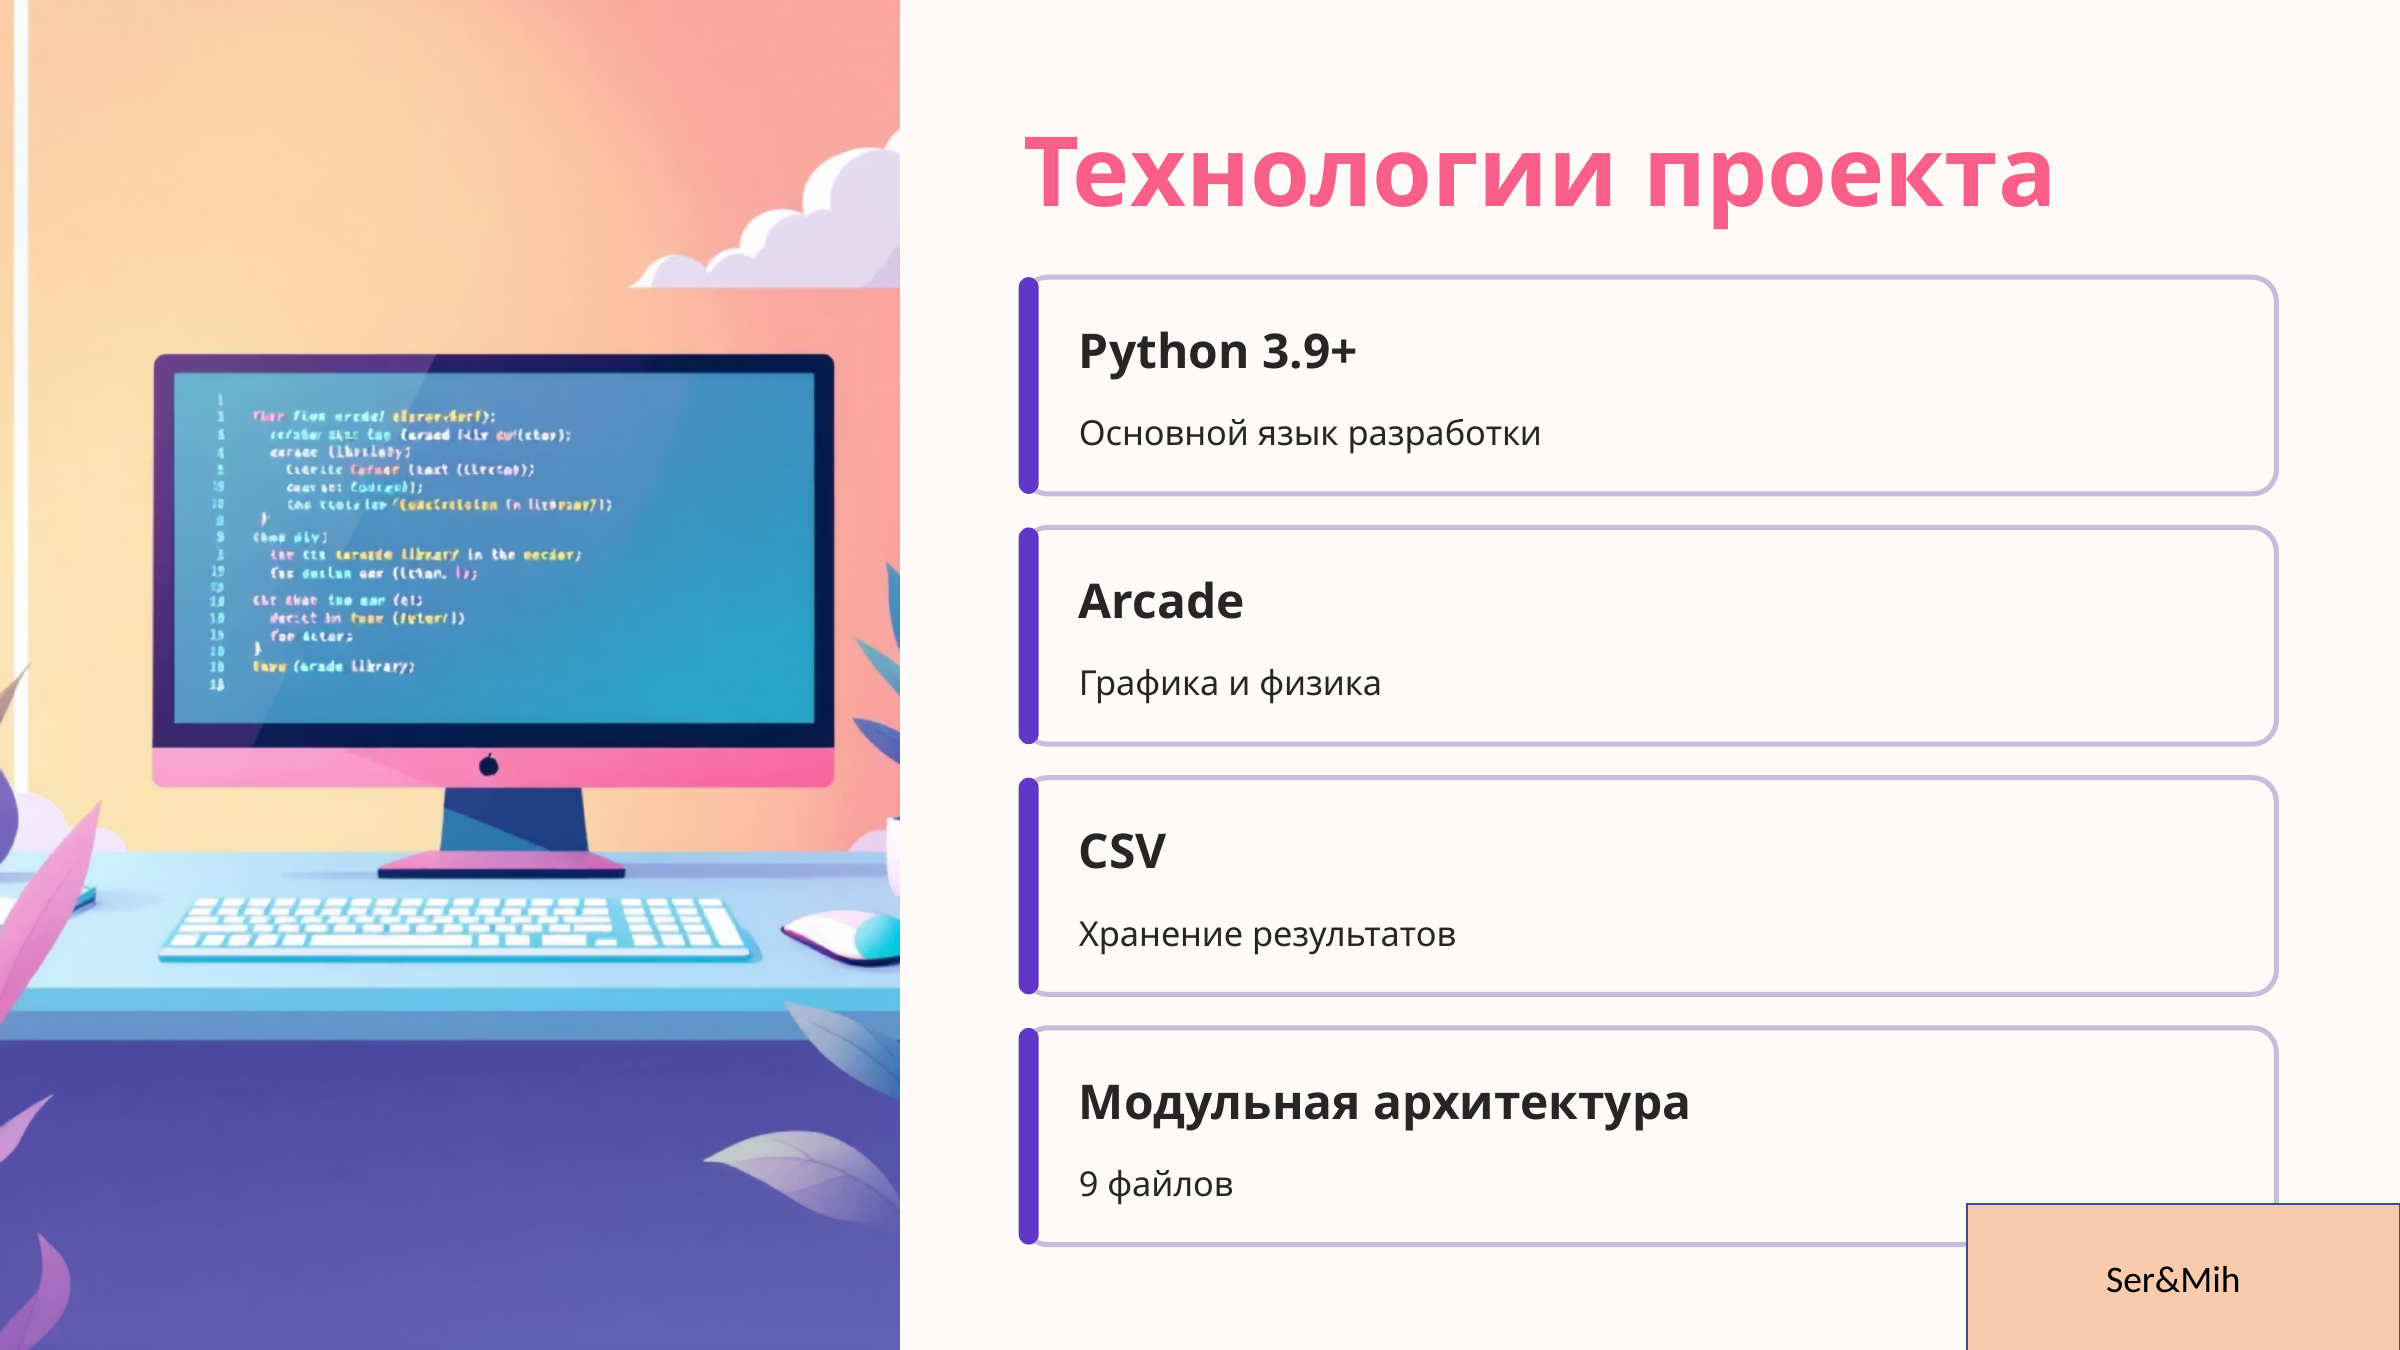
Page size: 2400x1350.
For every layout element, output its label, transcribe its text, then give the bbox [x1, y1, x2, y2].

text_box [1018, 527, 1039, 745]
text_box [1966, 1203, 2400, 1350]
picture [0, 0, 900, 1350]
text_box [1018, 1027, 1039, 1245]
text_box [1018, 277, 1039, 494]
text_box Основной язык разработки [1078, 398, 2236, 454]
text_box 9 файлов [1078, 1149, 2236, 1205]
text_box Хранение результатов [1078, 898, 2236, 954]
text_box [1036, 777, 2277, 995]
text_box Технологии проекта [1023, 105, 2064, 227]
text_box [1036, 1027, 2277, 1245]
text_box Модульная архитектура [1078, 1068, 1701, 1129]
text_box [1036, 527, 2277, 745]
text_box Python 3.9+ [1078, 317, 1565, 379]
text_box Ser&Mih [2091, 1247, 2276, 1307]
text_box Arcade [1078, 567, 1565, 629]
text_box Графика и физика [1078, 648, 2236, 704]
text_box CSV [1078, 818, 1565, 879]
text_box [1036, 277, 2277, 494]
text_box [1018, 777, 1039, 995]
